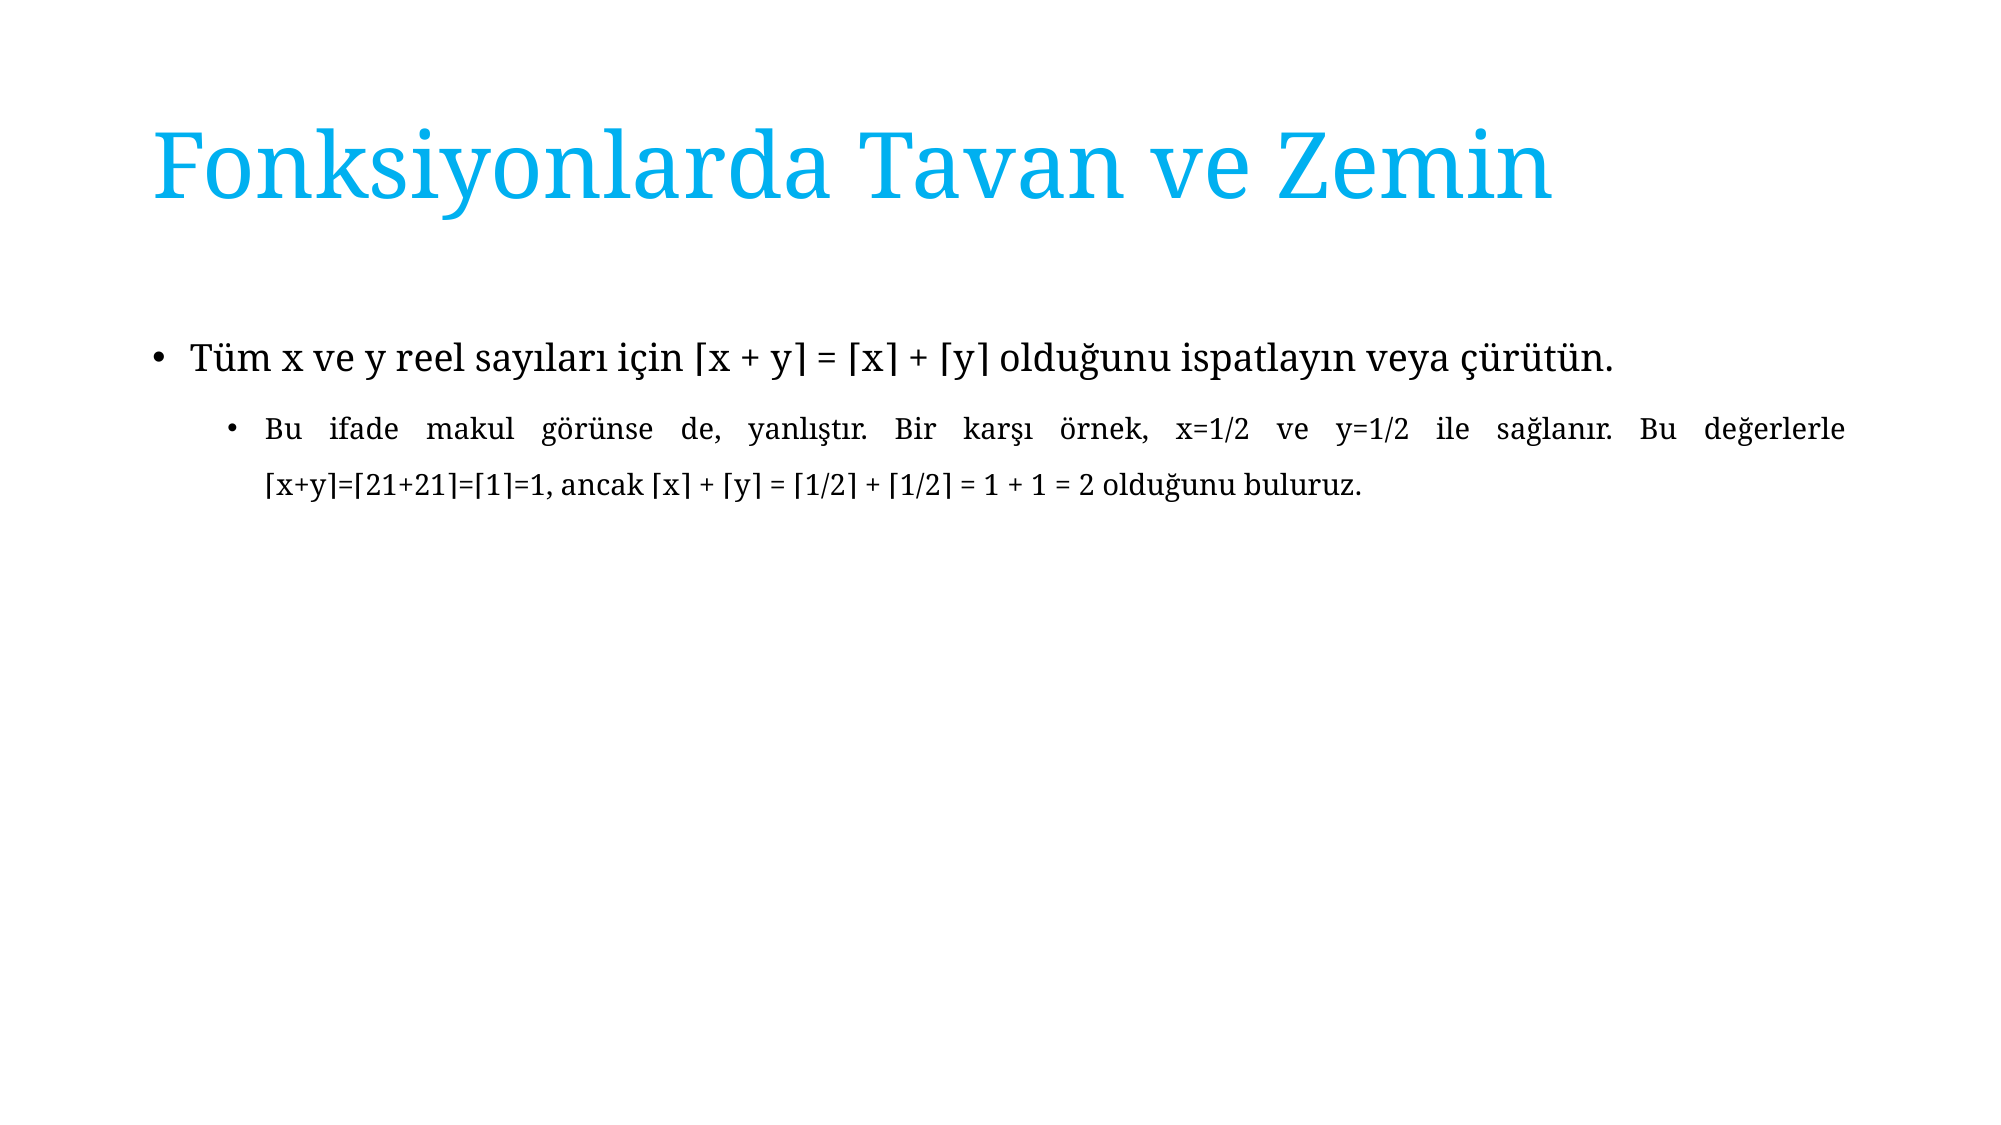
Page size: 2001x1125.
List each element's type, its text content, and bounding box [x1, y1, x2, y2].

title Fonksiyonlarda Tavan ve Zemin [137, 59, 1863, 278]
list Tüm x ve y reel sayıları için ⌈x + y⌉ = ⌈x⌉ + ⌈y⌉ olduğunu ispatlayın veya çürütün. Bu ifade makul görünse de, yanlıştır. Bir karşı örnek, x=1/2 ve y=1/2 ile sağlanır. Bu değerlerle ⌈x+y⌉=⌈21+21⌉=⌈1⌉=1, ancak ⌈x⌉ + ⌈y⌉ = ⌈1/2⌉ + ⌈1/2⌉ = 1 + 1 = 2 olduğunu buluruz. [137, 299, 1863, 1014]
